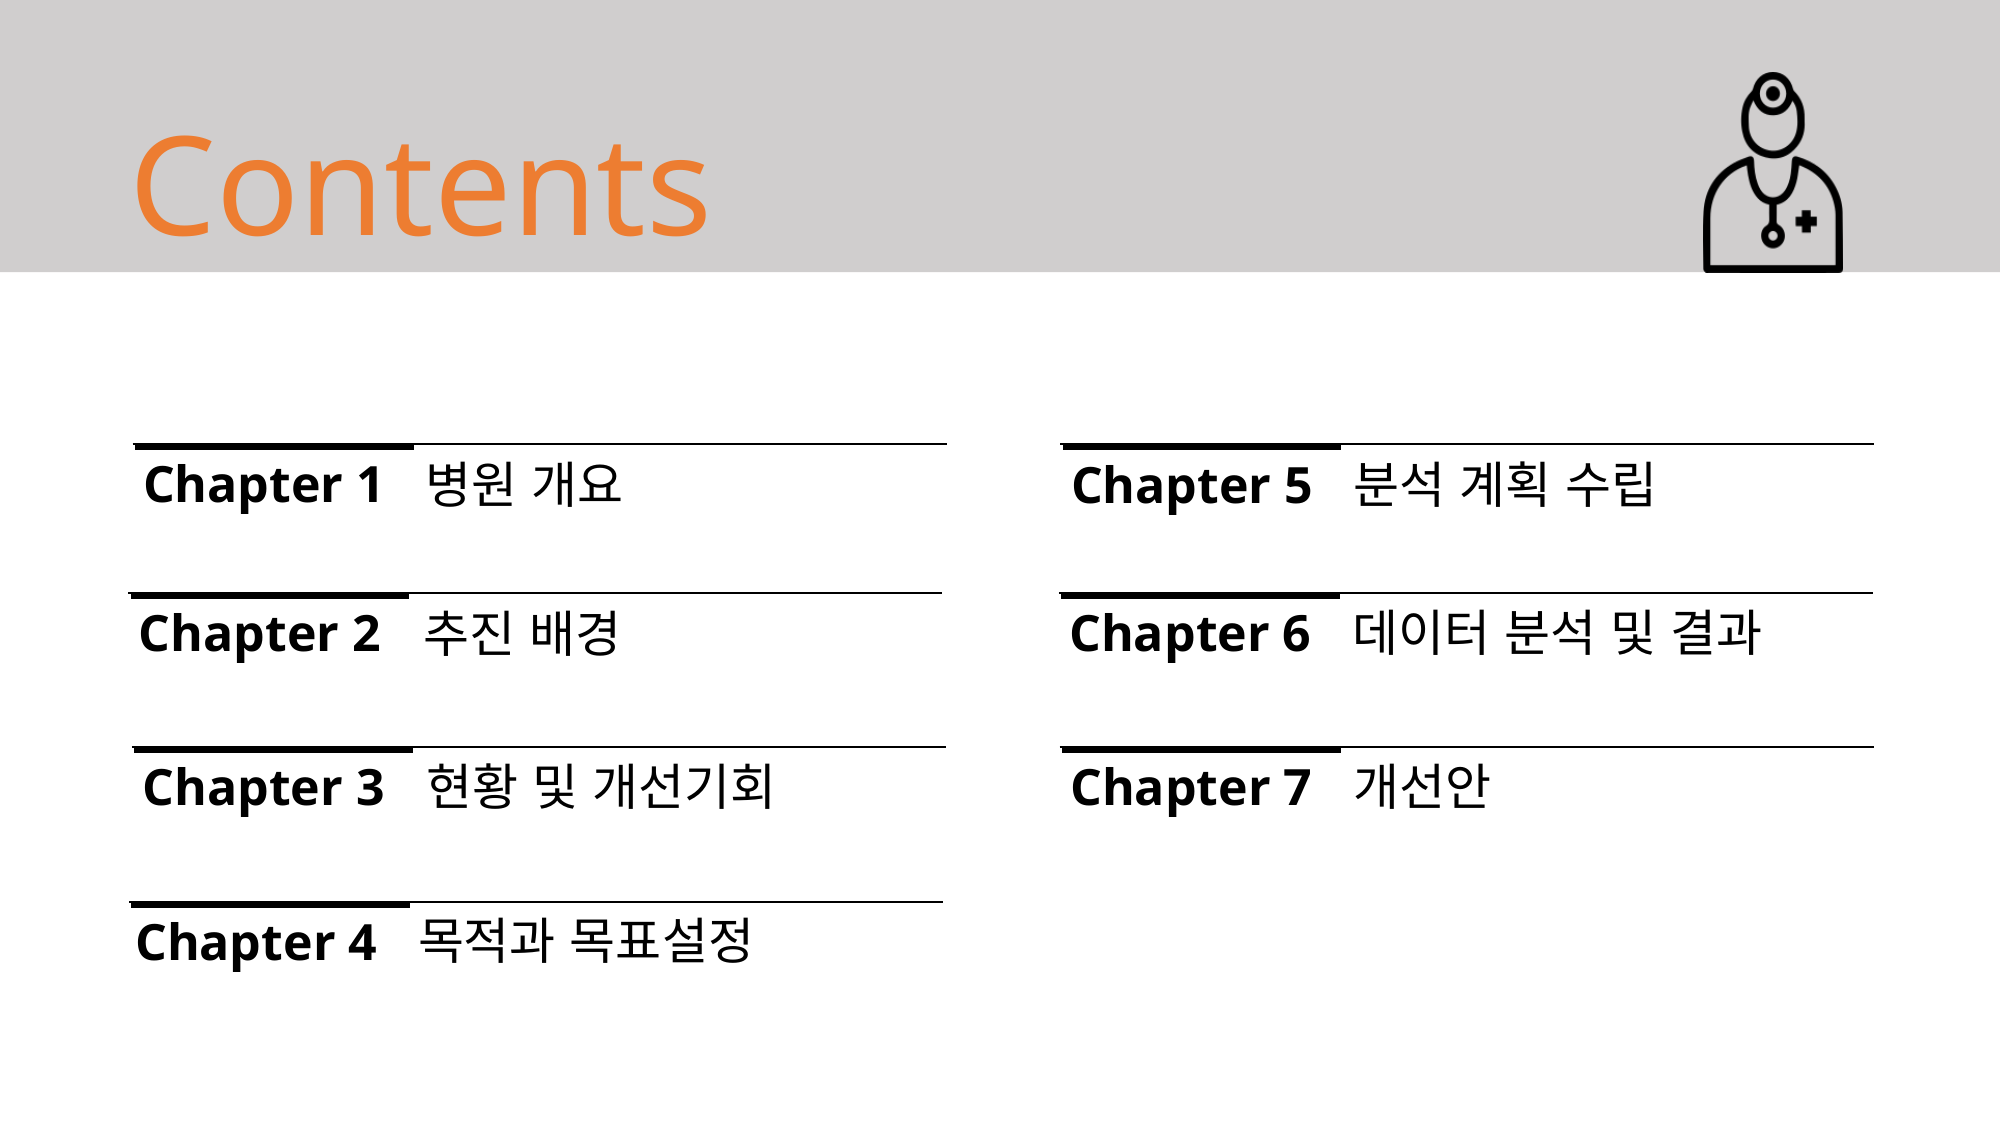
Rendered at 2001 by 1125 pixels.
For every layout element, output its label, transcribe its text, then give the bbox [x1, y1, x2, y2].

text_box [1703, 72, 1843, 273]
text_box Contents [115, 90, 845, 271]
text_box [128, 444, 947, 522]
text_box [1056, 444, 1875, 522]
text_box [1054, 592, 1874, 671]
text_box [1055, 746, 1874, 824]
text_box [0, 0, 2000, 273]
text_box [127, 746, 947, 824]
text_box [120, 901, 944, 979]
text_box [124, 592, 944, 671]
